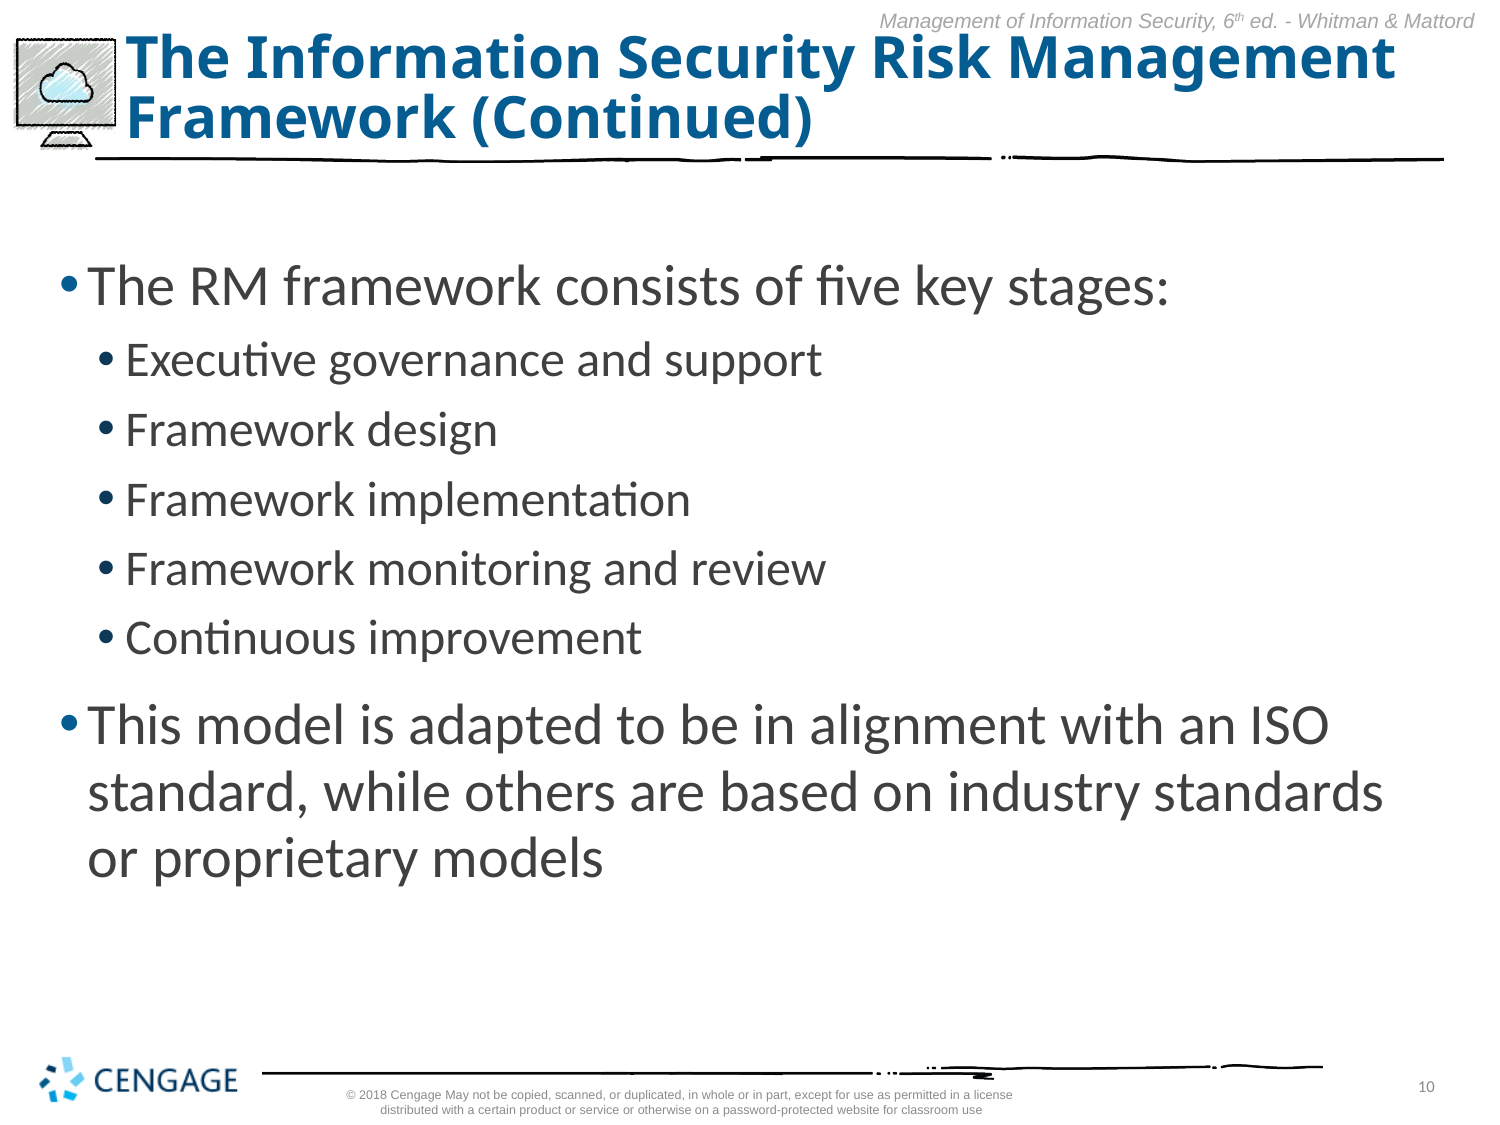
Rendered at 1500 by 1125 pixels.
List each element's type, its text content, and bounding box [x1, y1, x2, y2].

picture [95, 155, 1444, 163]
list The RM framework consists of five key stages: Executive governance and support Framework design Framework implementation Framework monitoring and review Continuous improvement This model is adapted to be in alignment with an ISO standard, while others are based on industry standards or proprietary models [59, 252, 1441, 1014]
picture [19, 1043, 250, 1115]
picture [13, 36, 117, 151]
picture [262, 1064, 1323, 1080]
title The Information Security Risk Management Framework (Continued) [125, 30, 1442, 152]
